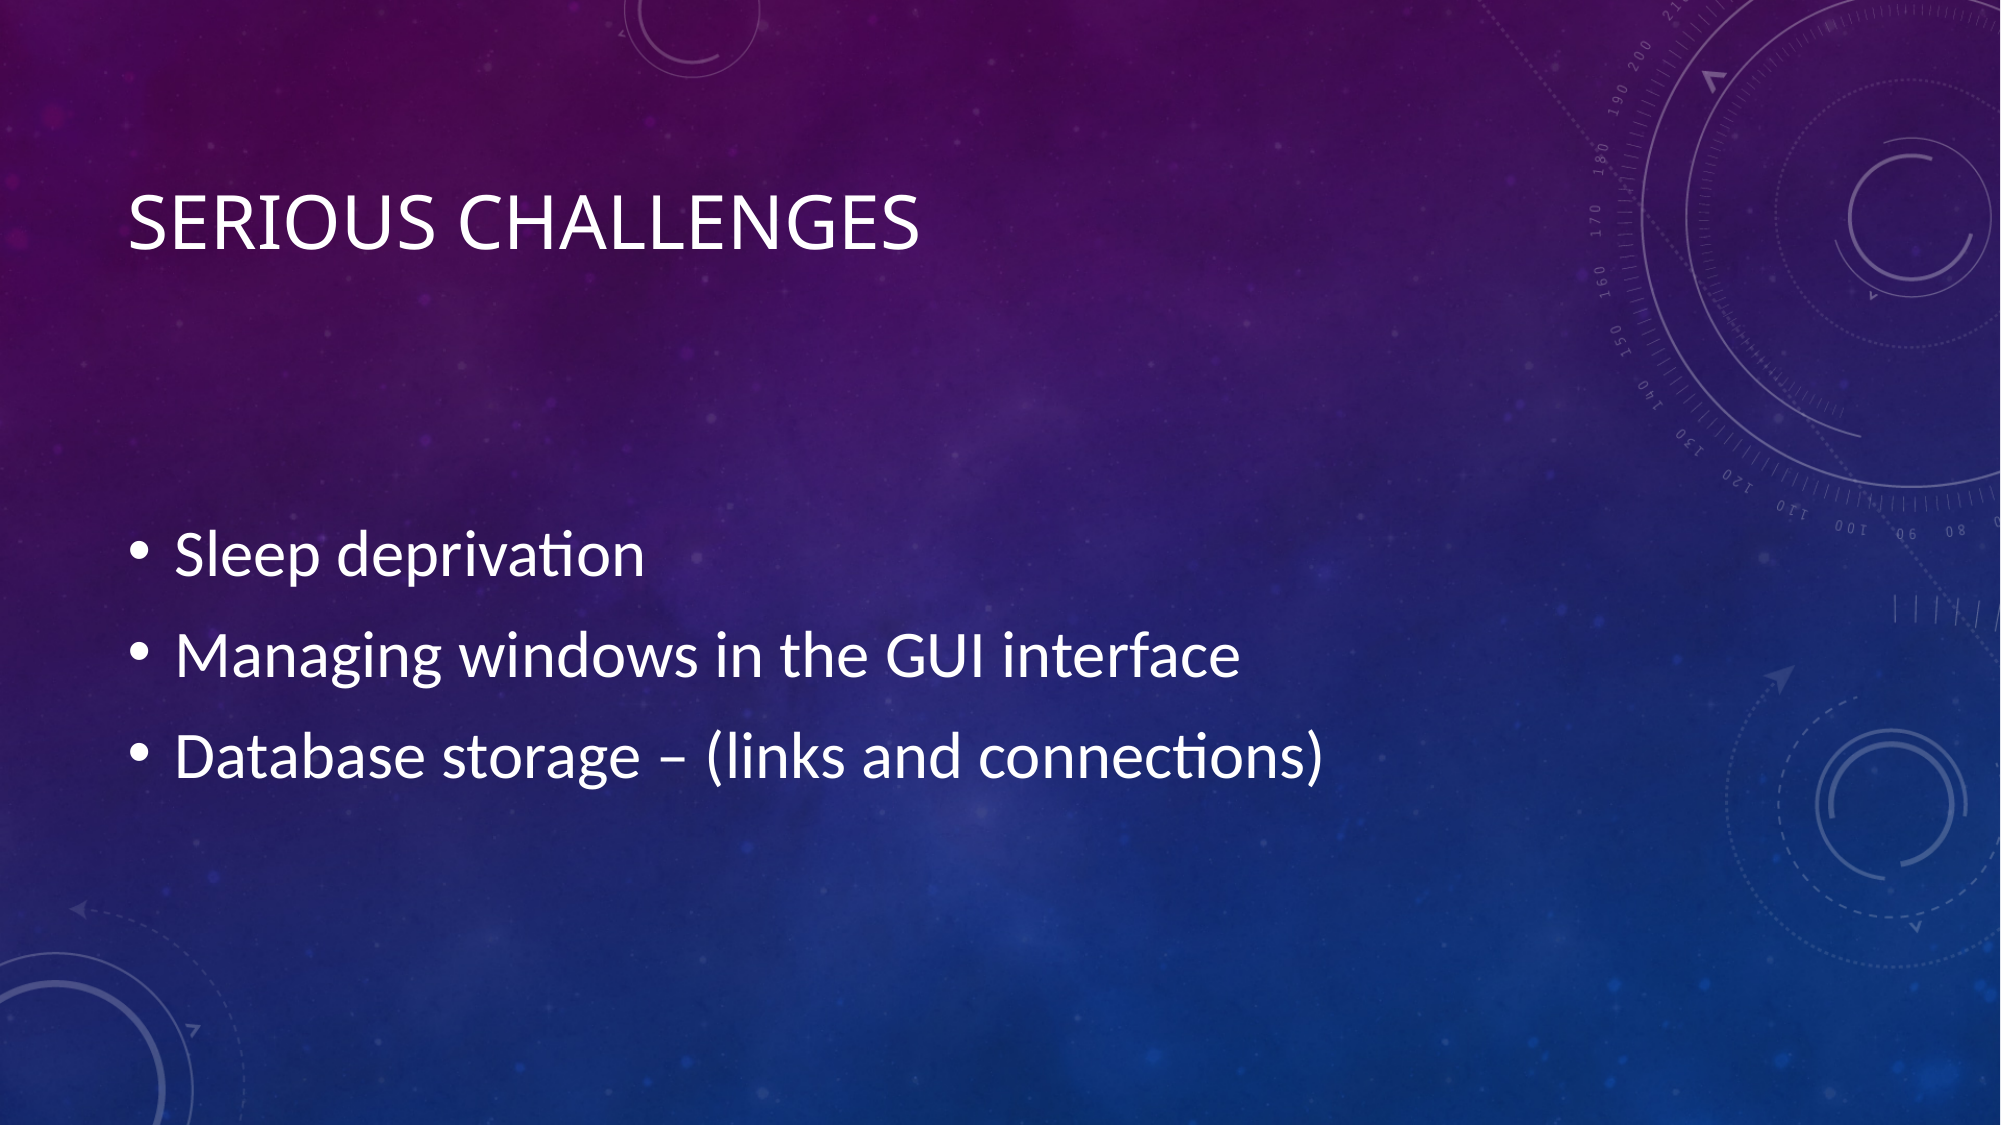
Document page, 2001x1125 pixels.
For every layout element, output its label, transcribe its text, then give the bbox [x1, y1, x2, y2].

list Sleep deprivation Managing windows in the GUI interface Database storage – (links and connections) [112, 351, 1775, 950]
picture [0, 0, 2001, 1125]
title Serious challenges [112, 99, 1775, 339]
